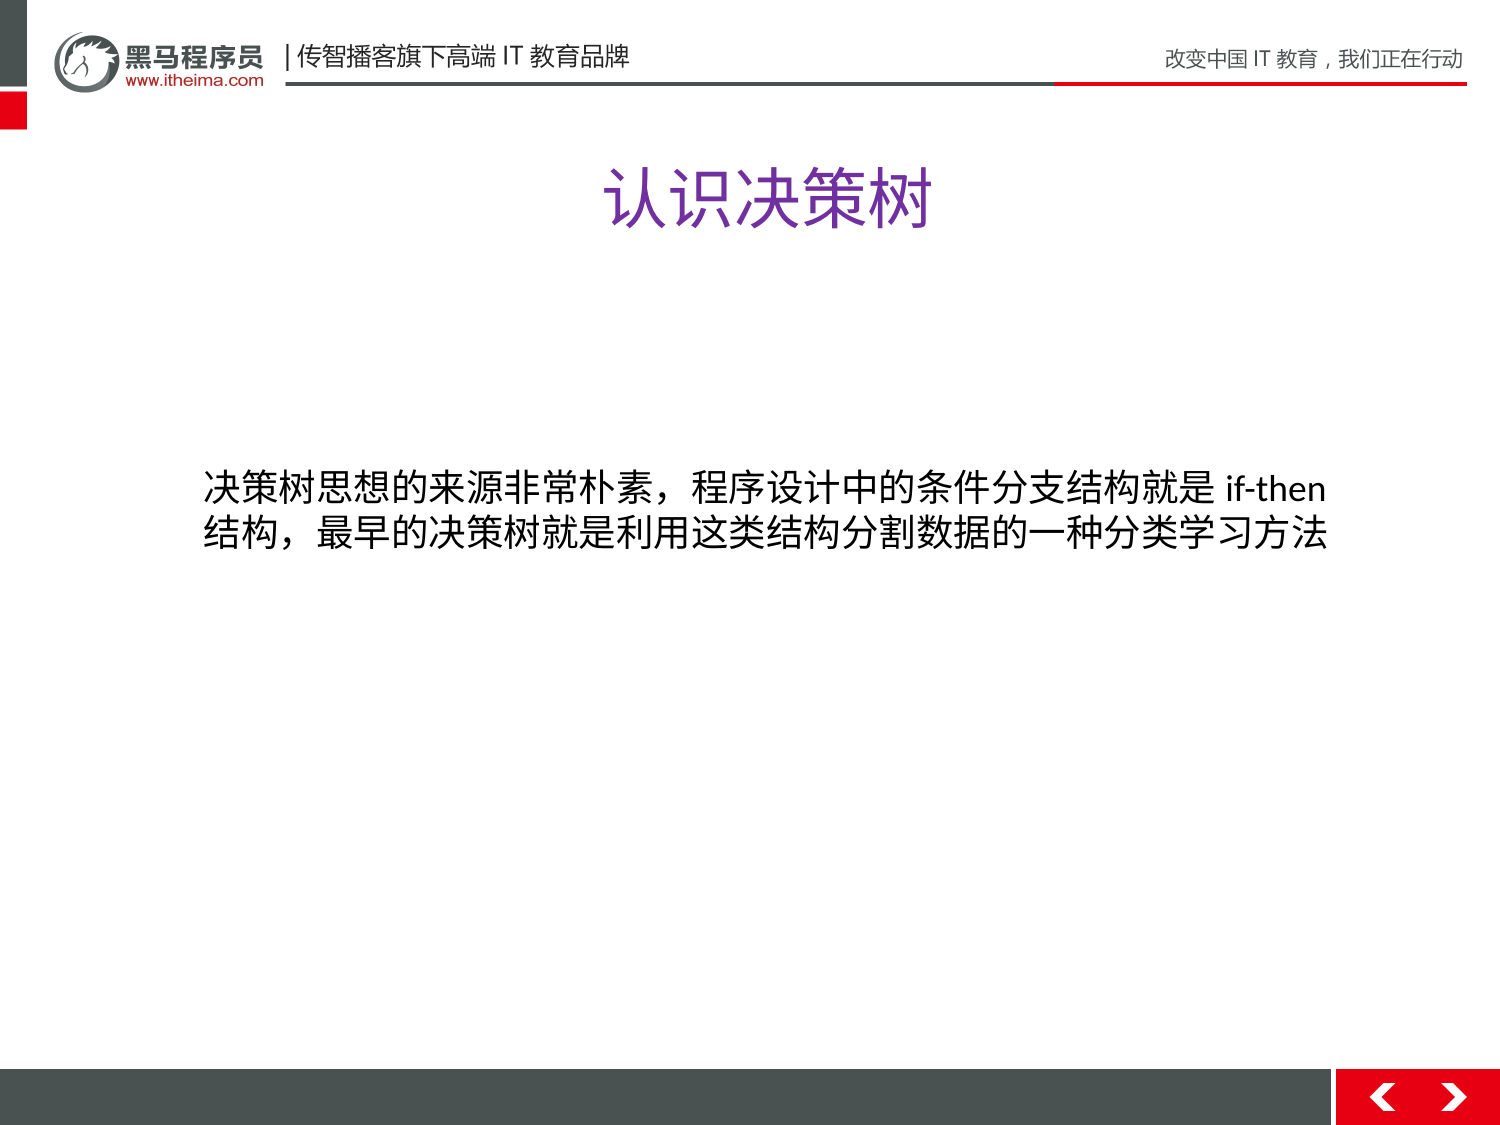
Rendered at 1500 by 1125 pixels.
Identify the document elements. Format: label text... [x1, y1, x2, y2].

text_box 认识决策树 [586, 148, 950, 244]
picture [0, 0, 1500, 1125]
text_box 决策树思想的来源非常朴素，程序设计中的条件分支结构就是if-then结构，最早的决策树就是利用这类结构分割数据的一种分类学习方法 [189, 456, 1347, 561]
